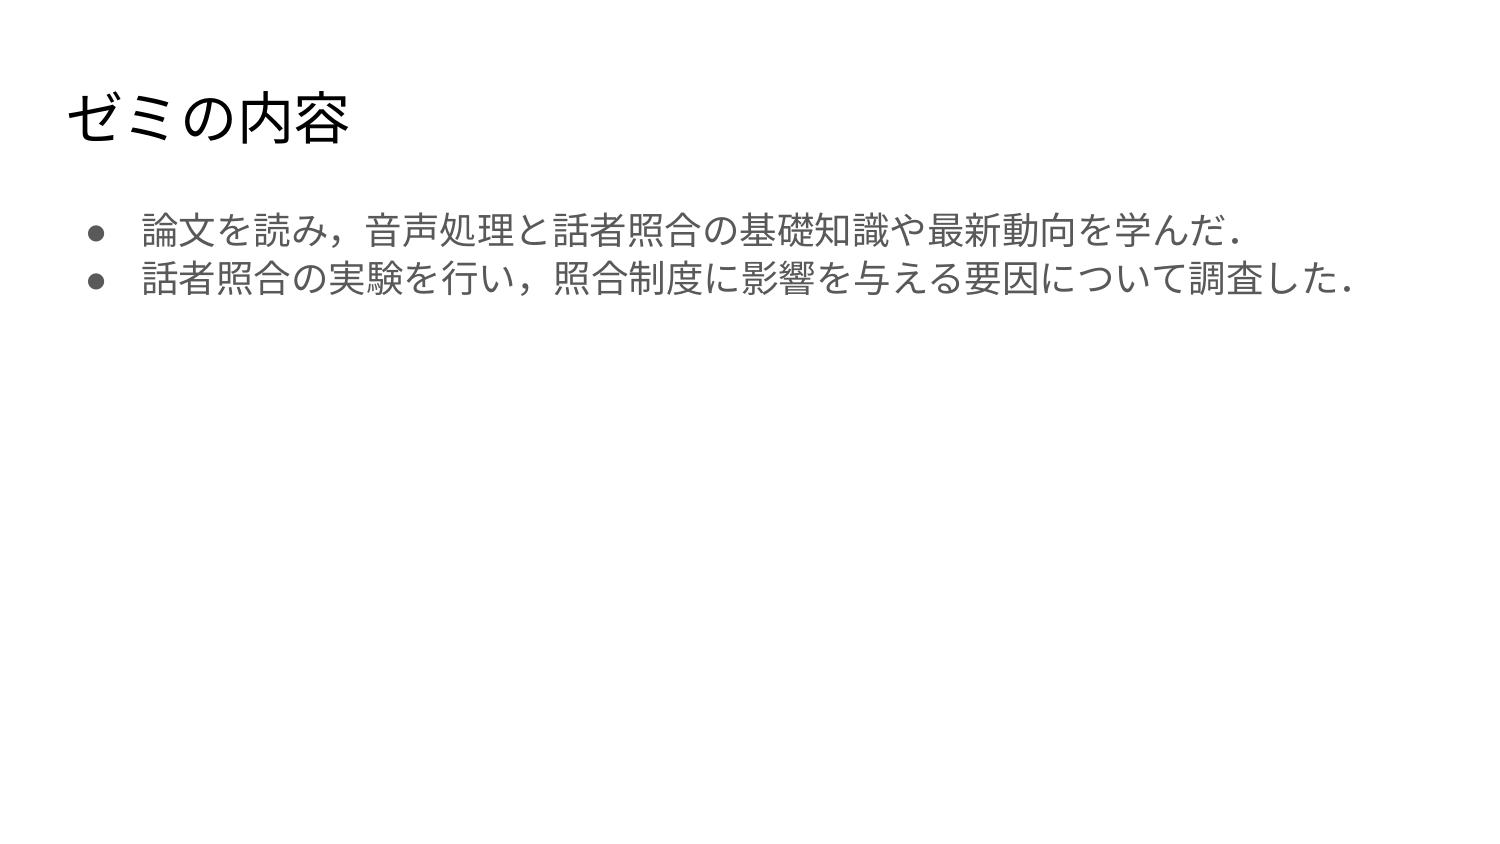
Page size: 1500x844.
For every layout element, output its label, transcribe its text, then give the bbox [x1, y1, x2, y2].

list 論文を読み，音声処理と話者照合の基礎知識や最新動向を学んだ． 話者照合の実験を行い，照合制度に影響を与える要因について調査した． [51, 189, 1449, 750]
title ゼミの内容 [51, 72, 1449, 167]
